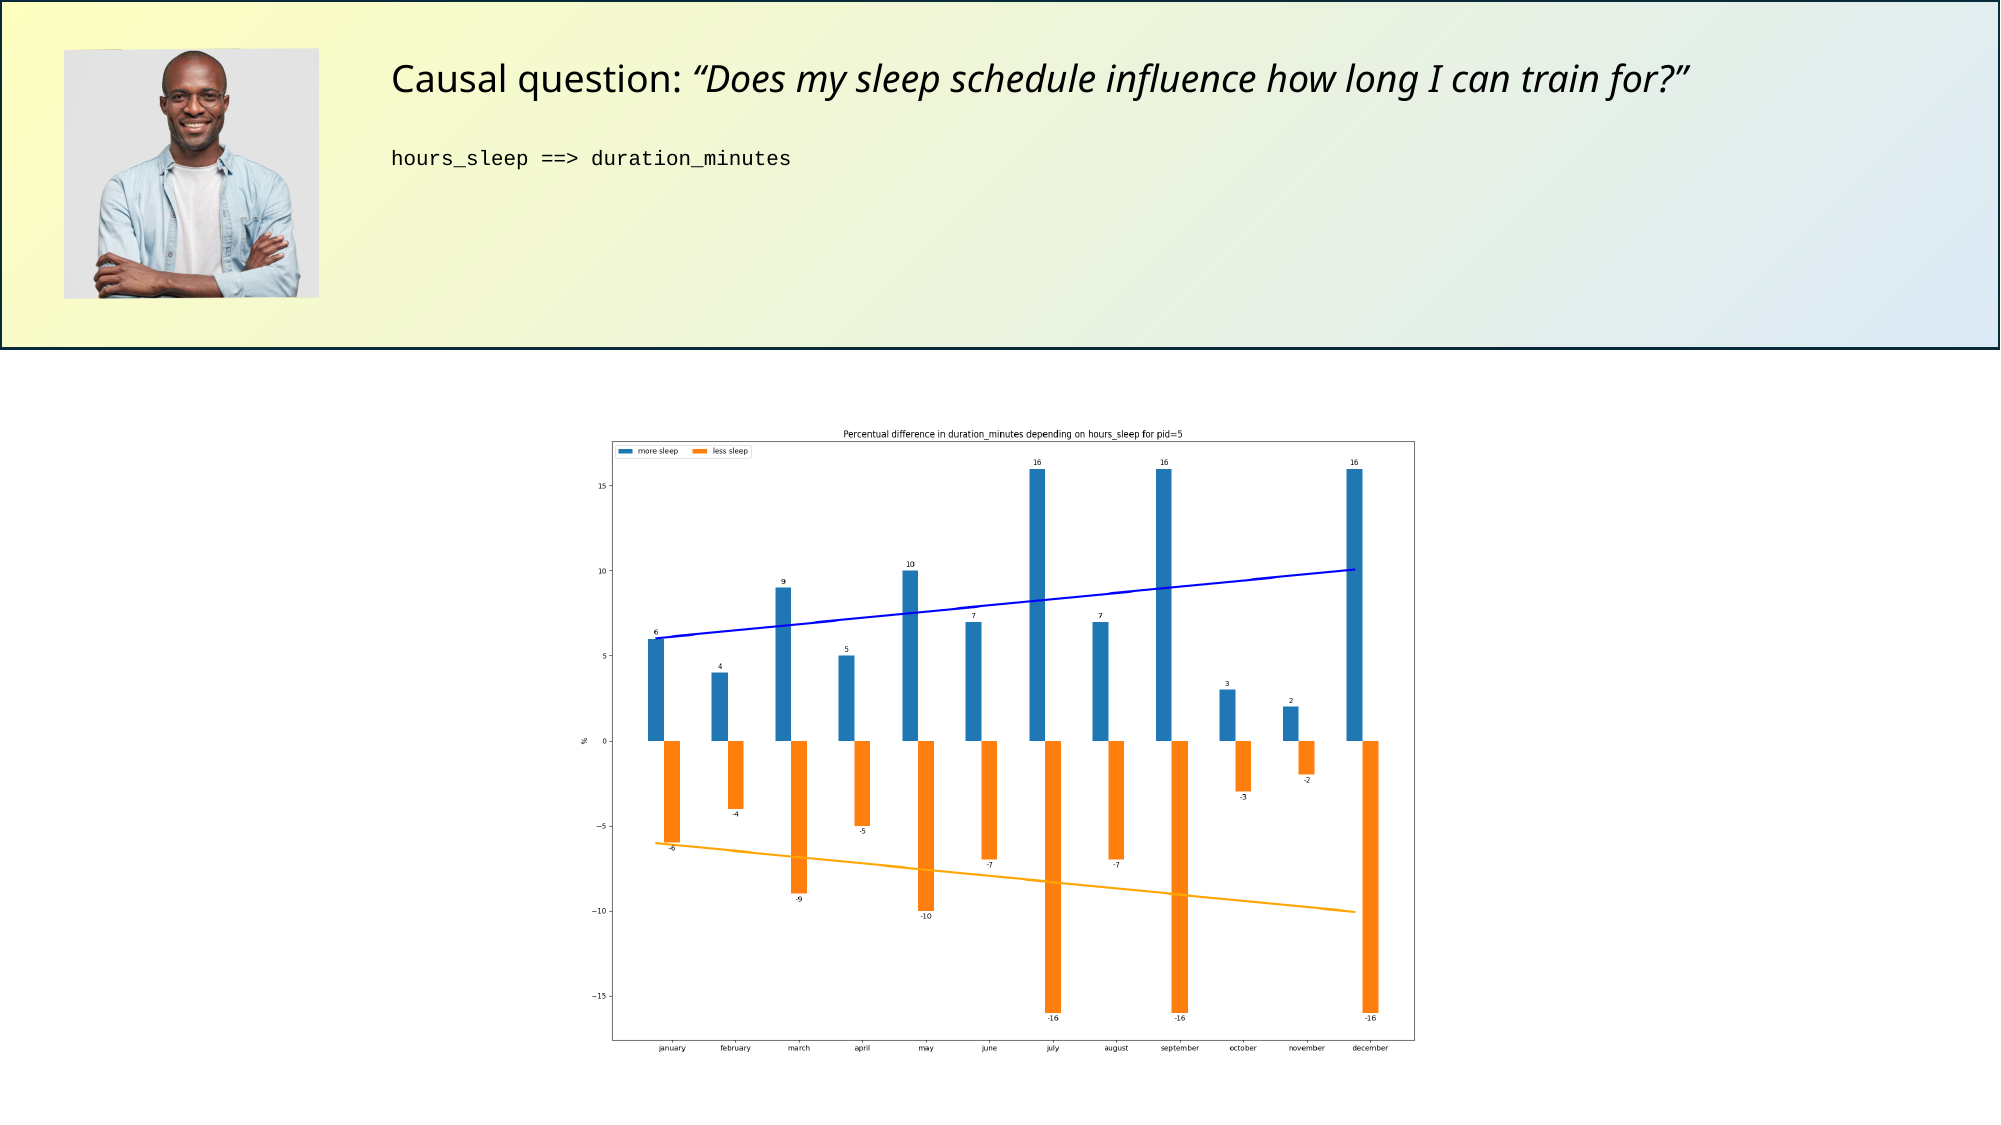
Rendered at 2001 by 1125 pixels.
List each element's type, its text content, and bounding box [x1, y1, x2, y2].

picture [63, 46, 319, 302]
picture [481, 347, 1519, 1125]
text_box [0, 0, 2000, 350]
text_box Causal question: “Does my sleep schedule influence how long I can train for?” hours_sleep ==> duration_minutes [376, 47, 1704, 177]
